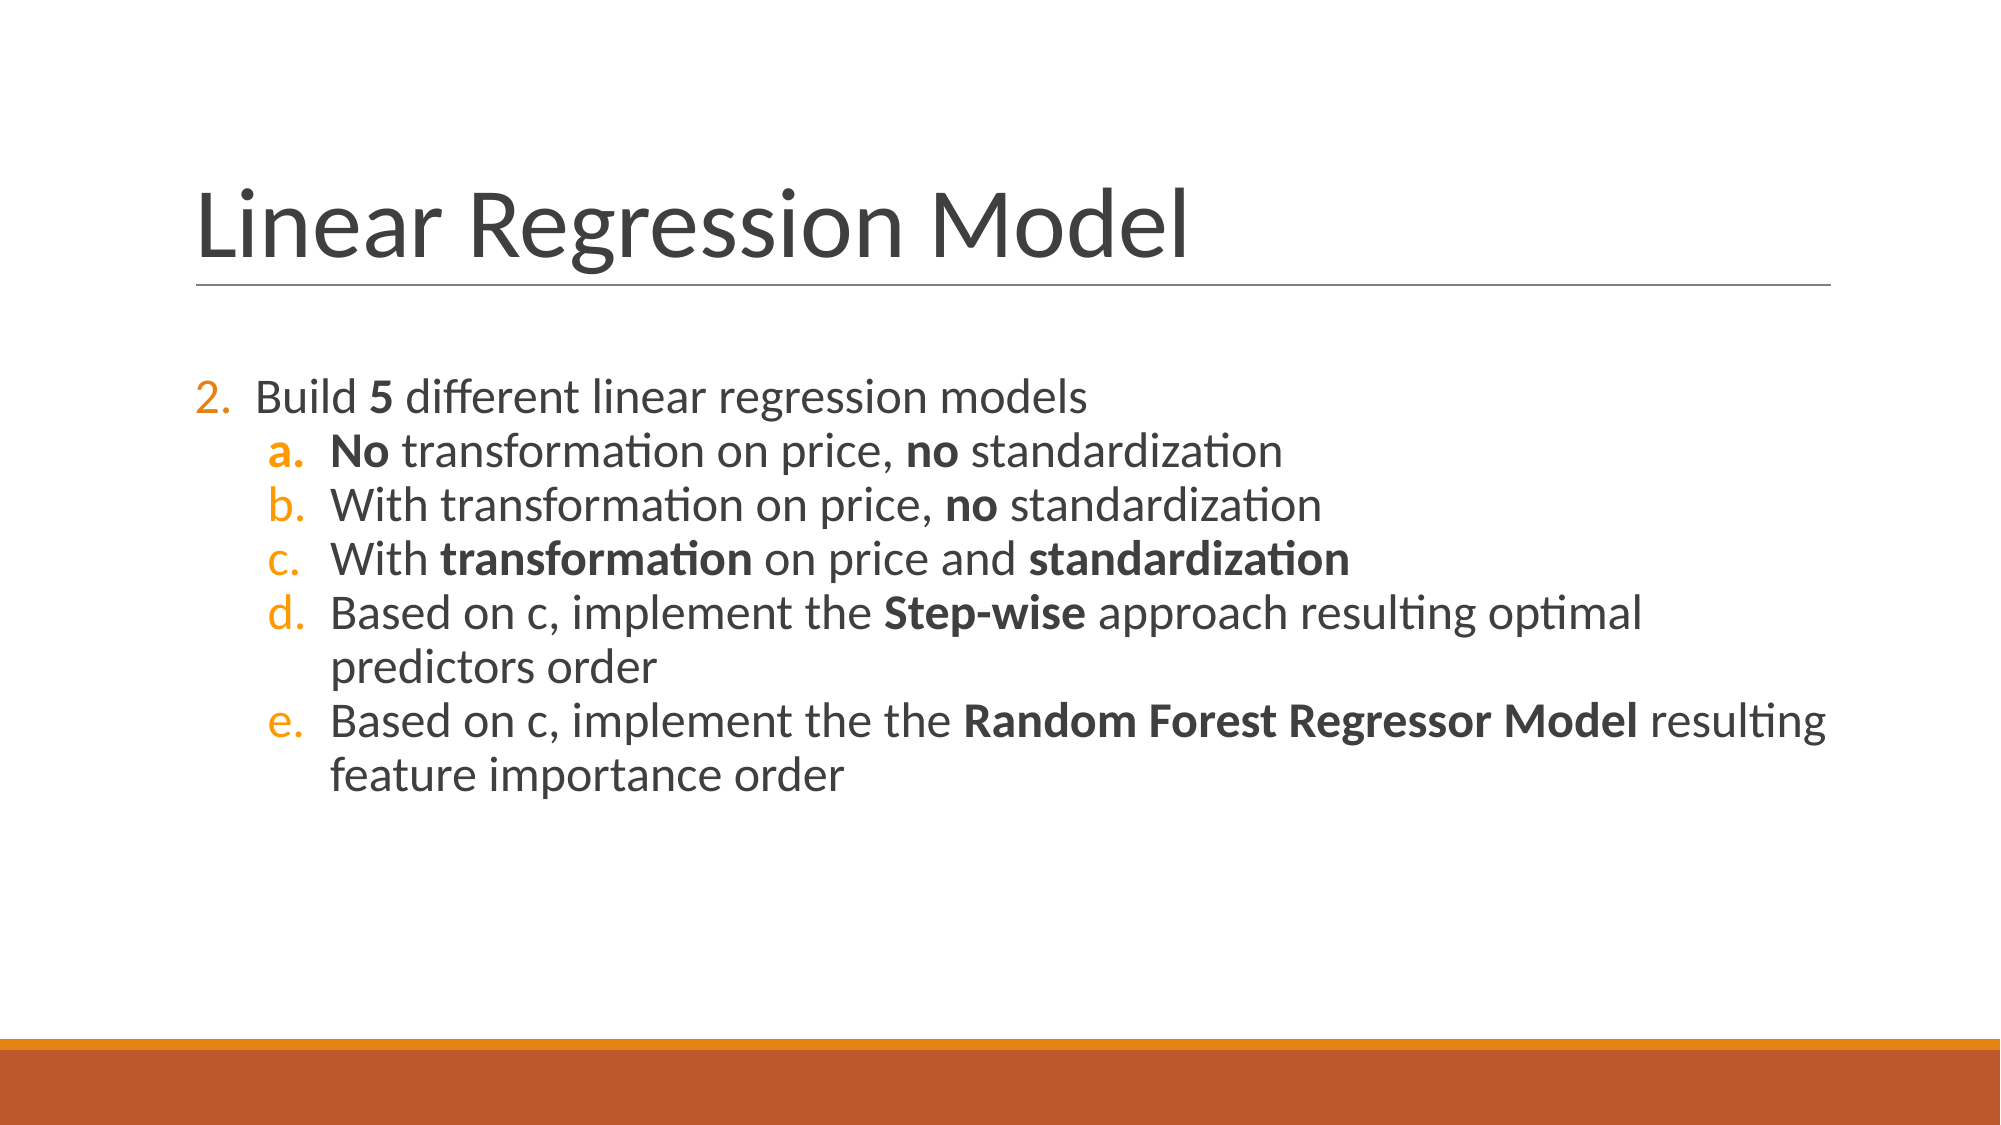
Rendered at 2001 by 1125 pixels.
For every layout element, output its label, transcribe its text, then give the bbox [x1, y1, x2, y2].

title Linear Regression Model [180, 47, 1830, 285]
list Build 5 different linear regression models No transformation on price, no standardization With transformation on price, no standardization With transformation on price and standardization Based on c, implement the Step-wise approach resulting optimal predictors order Based on c, implement the the Random Forest Regressor Model resulting feature importance order [180, 302, 1830, 963]
